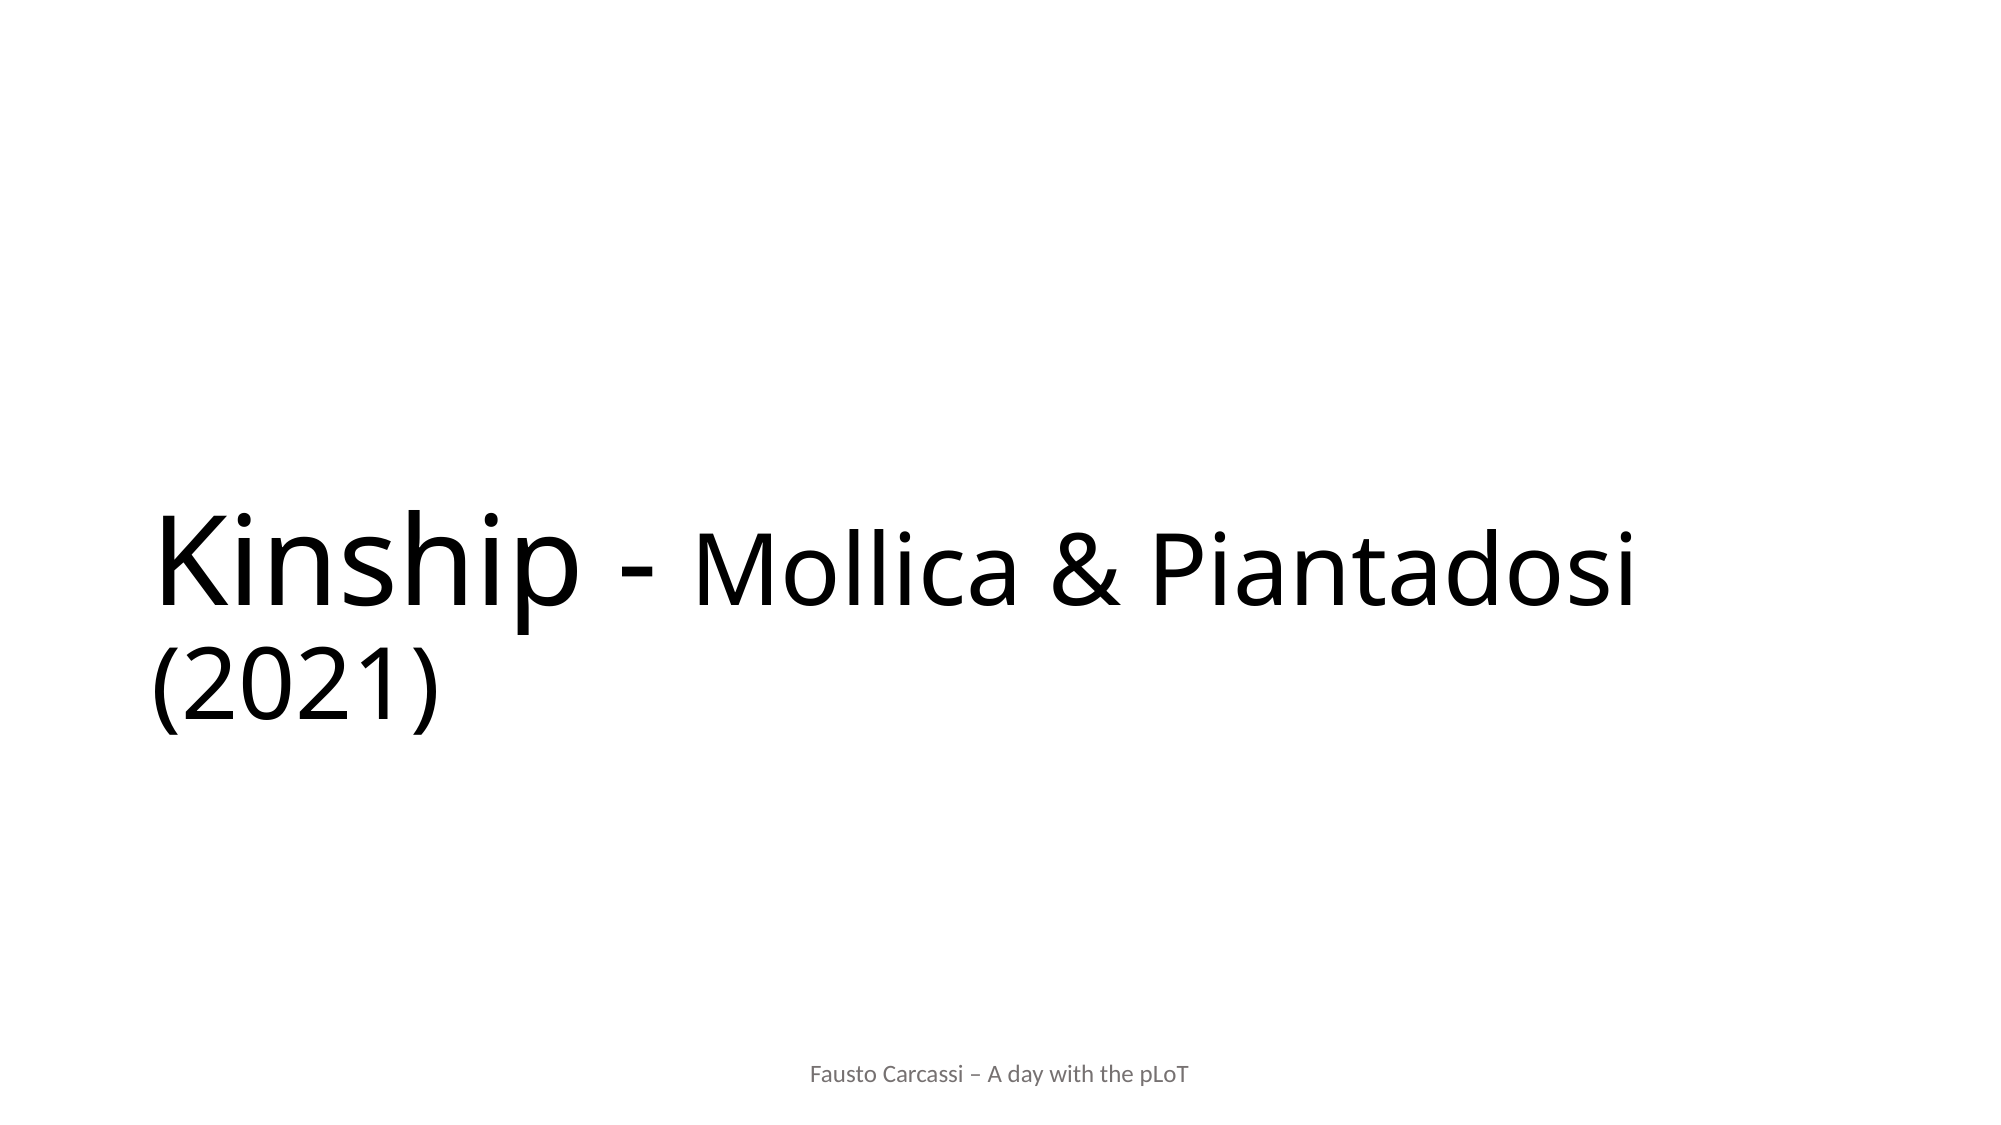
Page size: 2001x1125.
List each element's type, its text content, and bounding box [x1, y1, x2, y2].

title Kinship - Mollica & Piantadosi (2021) [136, 280, 1862, 749]
footer Fausto Carcassi – A day with the pLoT [662, 1042, 1338, 1103]
